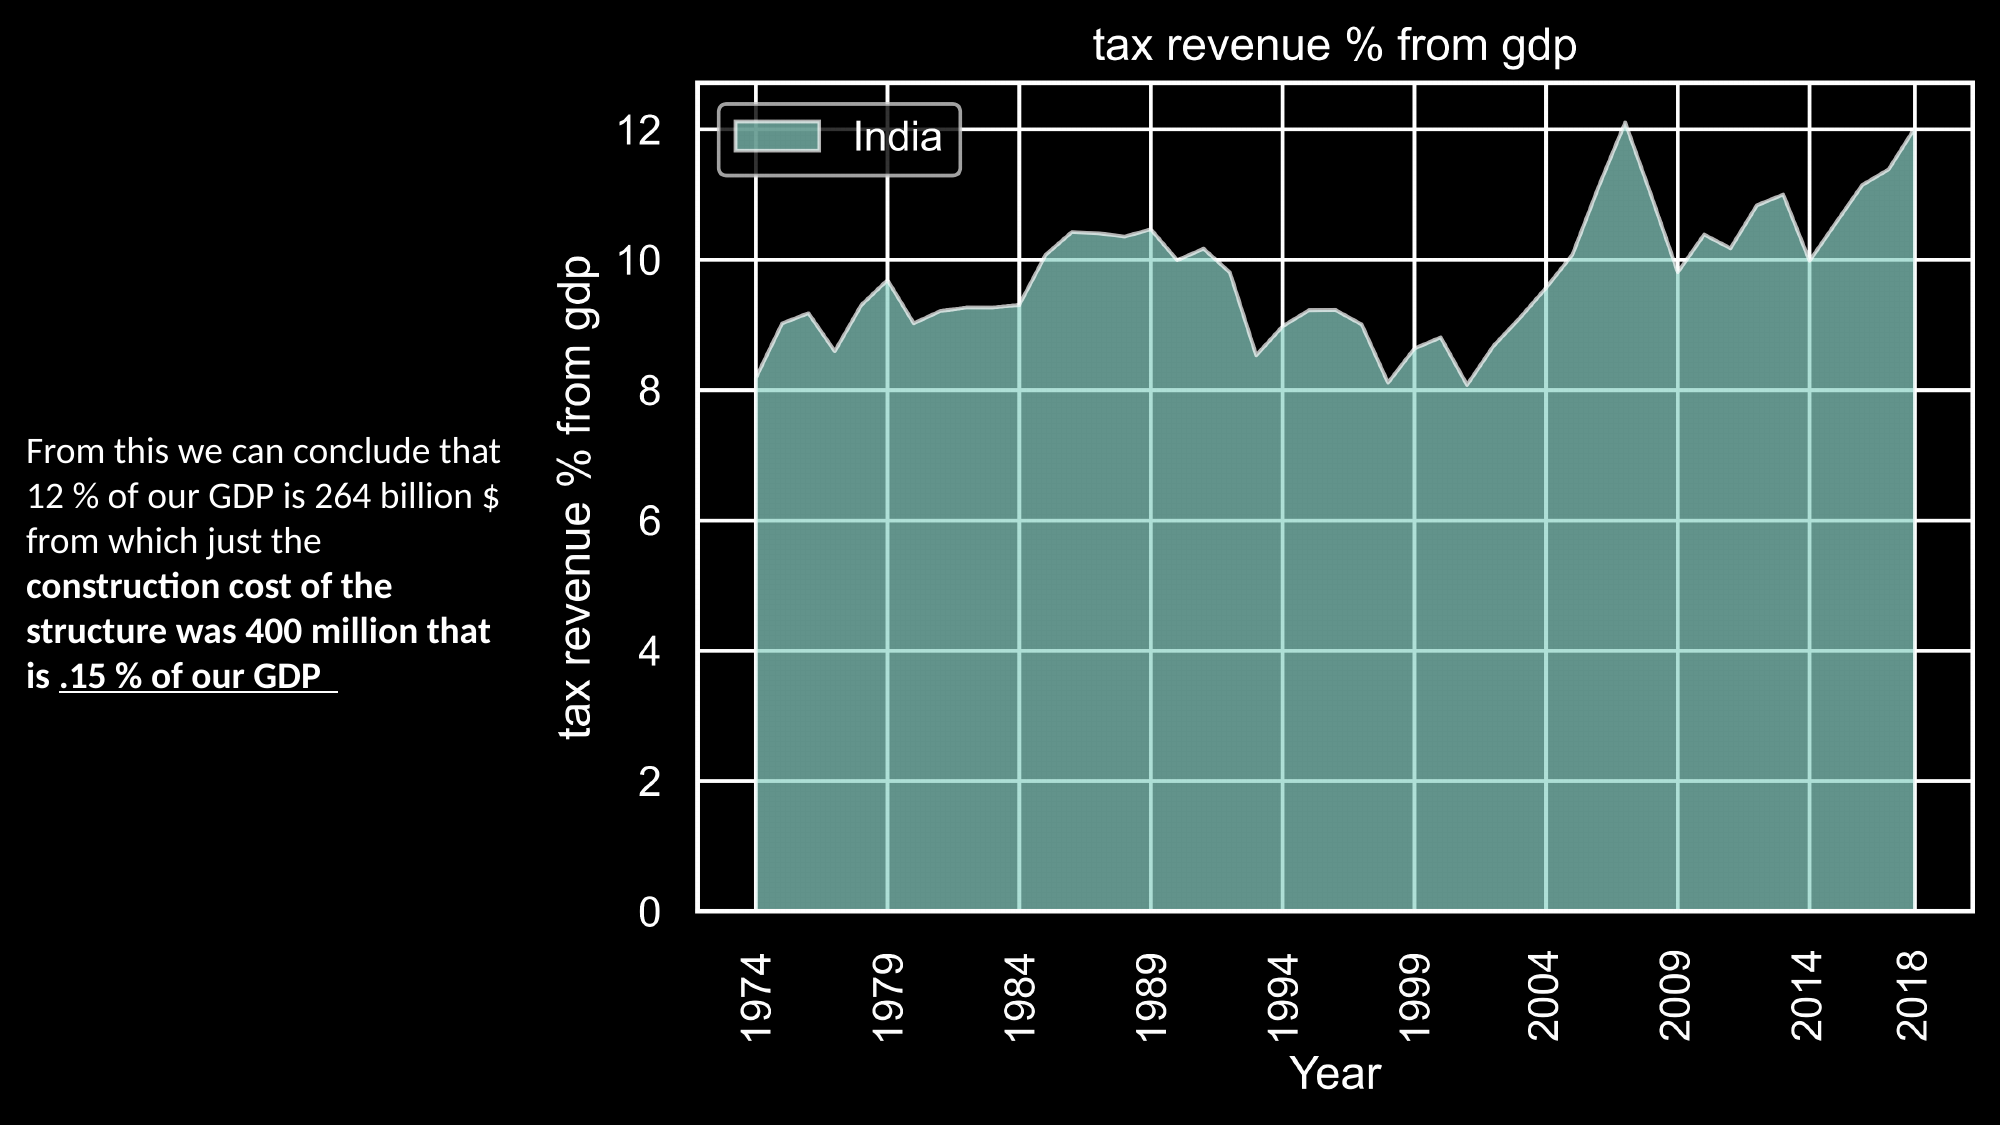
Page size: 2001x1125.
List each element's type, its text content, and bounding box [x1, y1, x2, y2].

picture [529, 0, 2000, 1125]
text_box From this we can conclude that 12 % of our GDP is 264 billion $ from which just the construction cost of the structure was 400 million that is .15 % of our GDP [11, 418, 529, 704]
